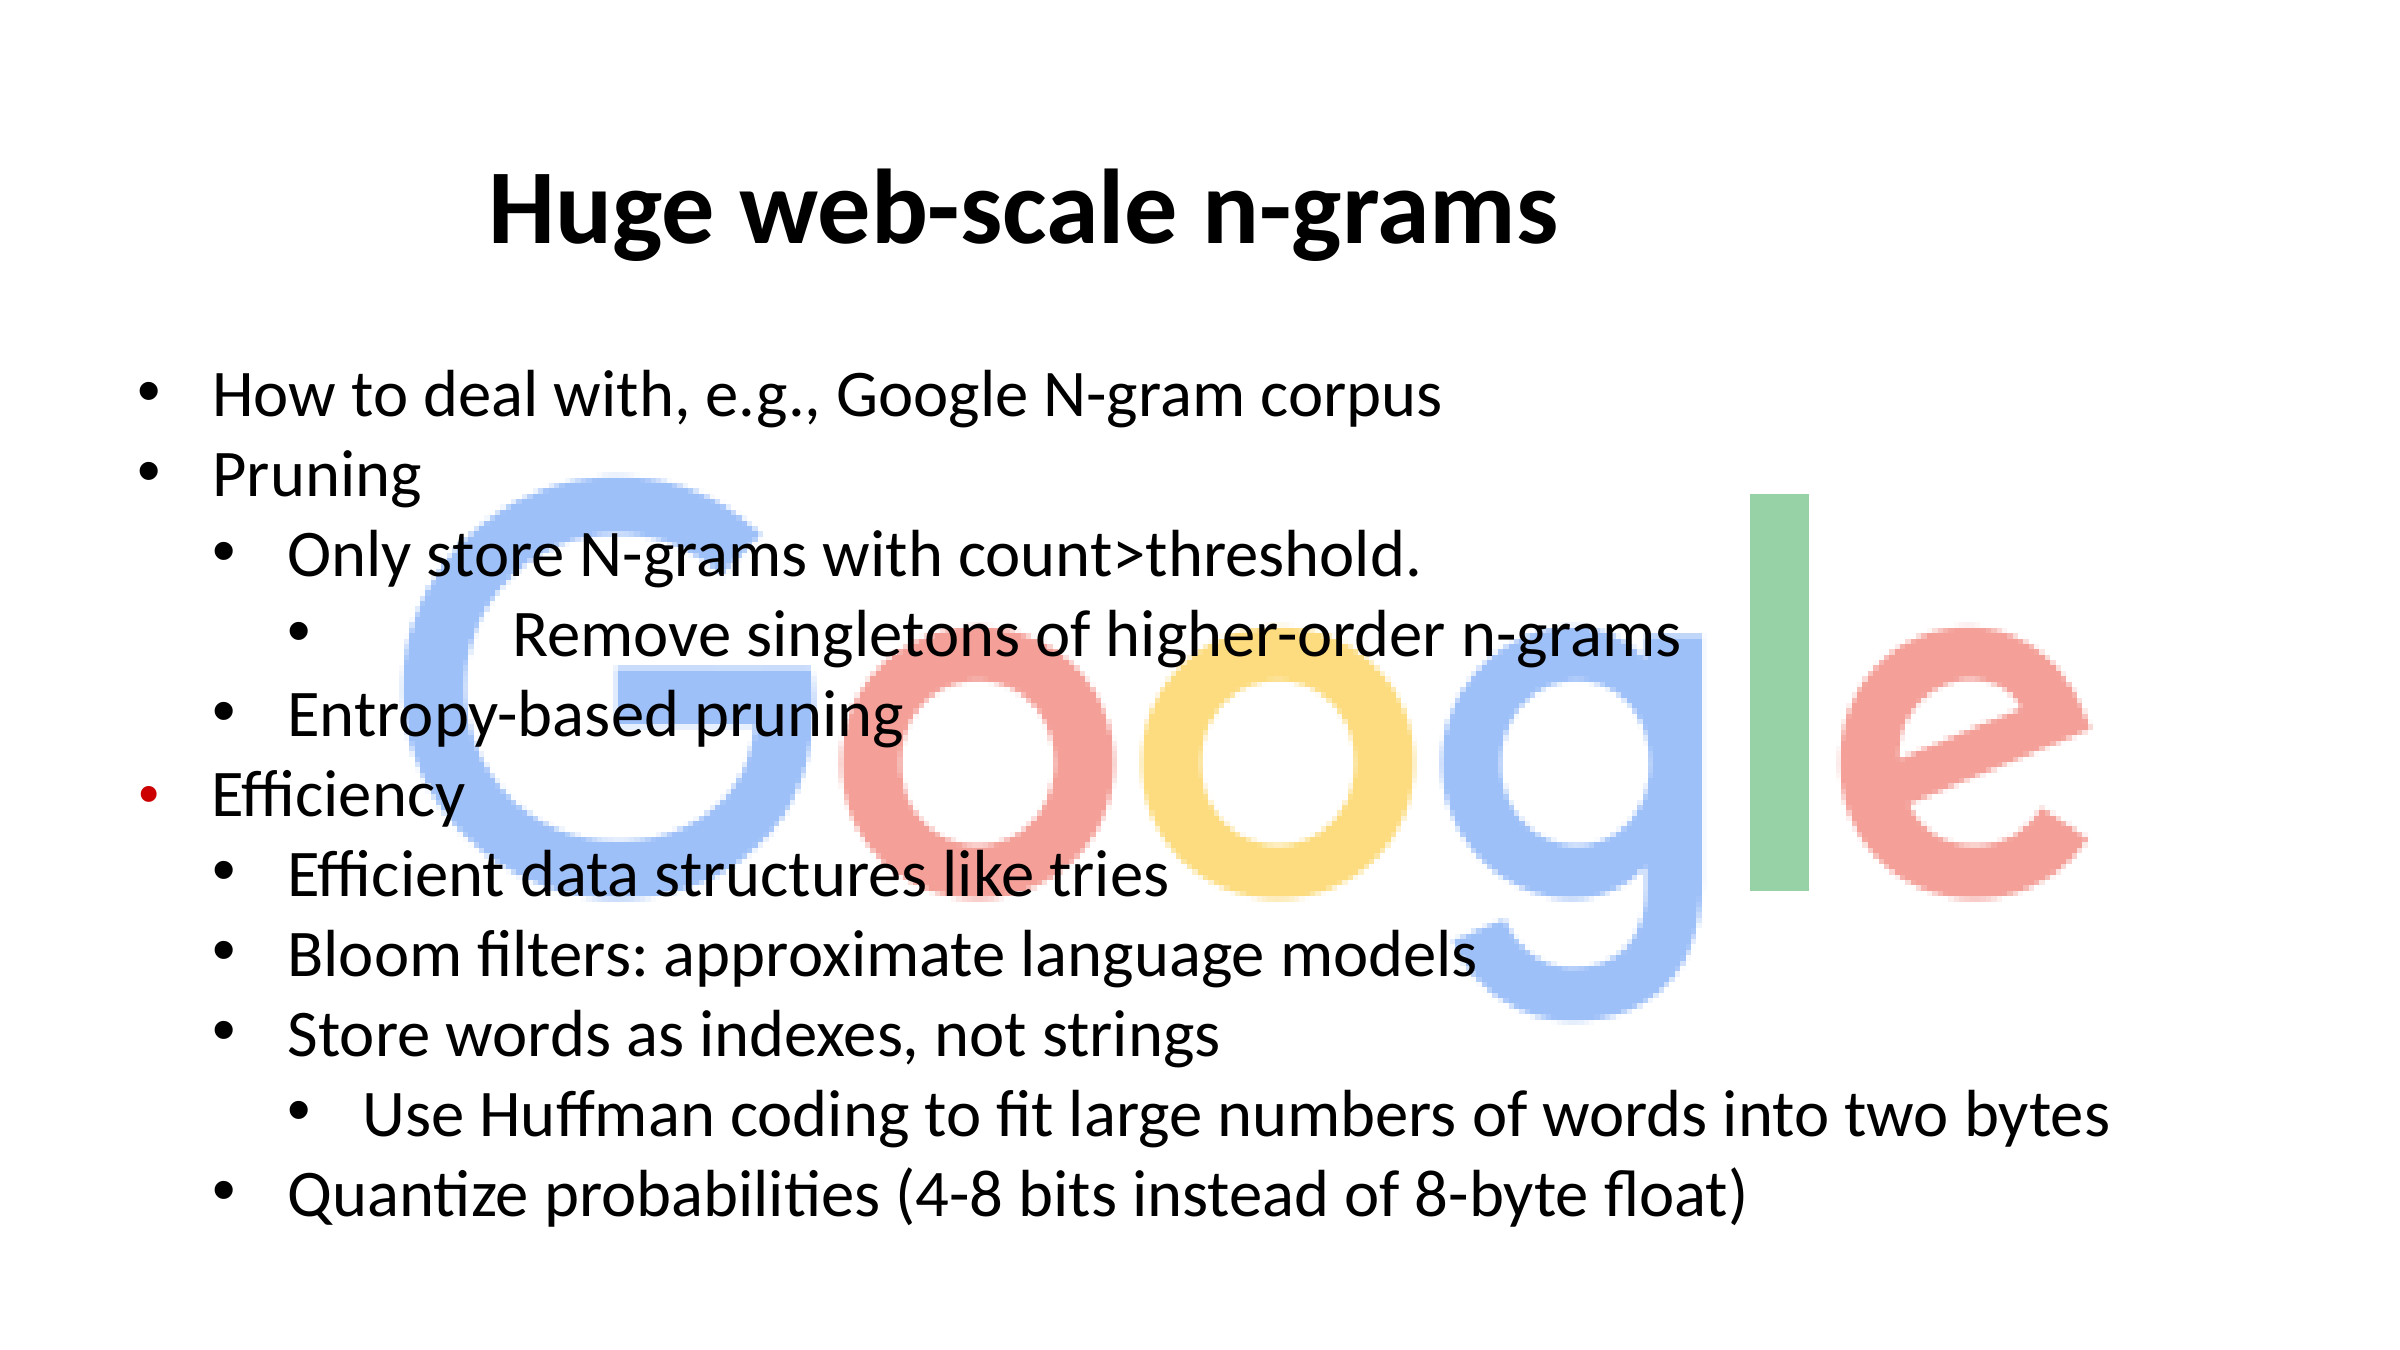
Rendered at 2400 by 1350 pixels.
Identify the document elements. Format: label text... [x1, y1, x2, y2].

list How to deal with, e.g., Google N-gram corpus Pruning Only store N-grams with count>threshold. Remove singletons of higher-order n-grams Entropy-based pruning • Efficiency Efficient data structures like tries Bloom filters: approximate language models Store words as indexes, not strings Use Huffman coding to fit large numbers of words into two bytes Quantize probabilities (4-8 bits instead of 8-byte float) [137, 350, 2213, 1320]
title Huge web-scale n-grams [489, 137, 2259, 267]
picture [399, 462, 2115, 1063]
